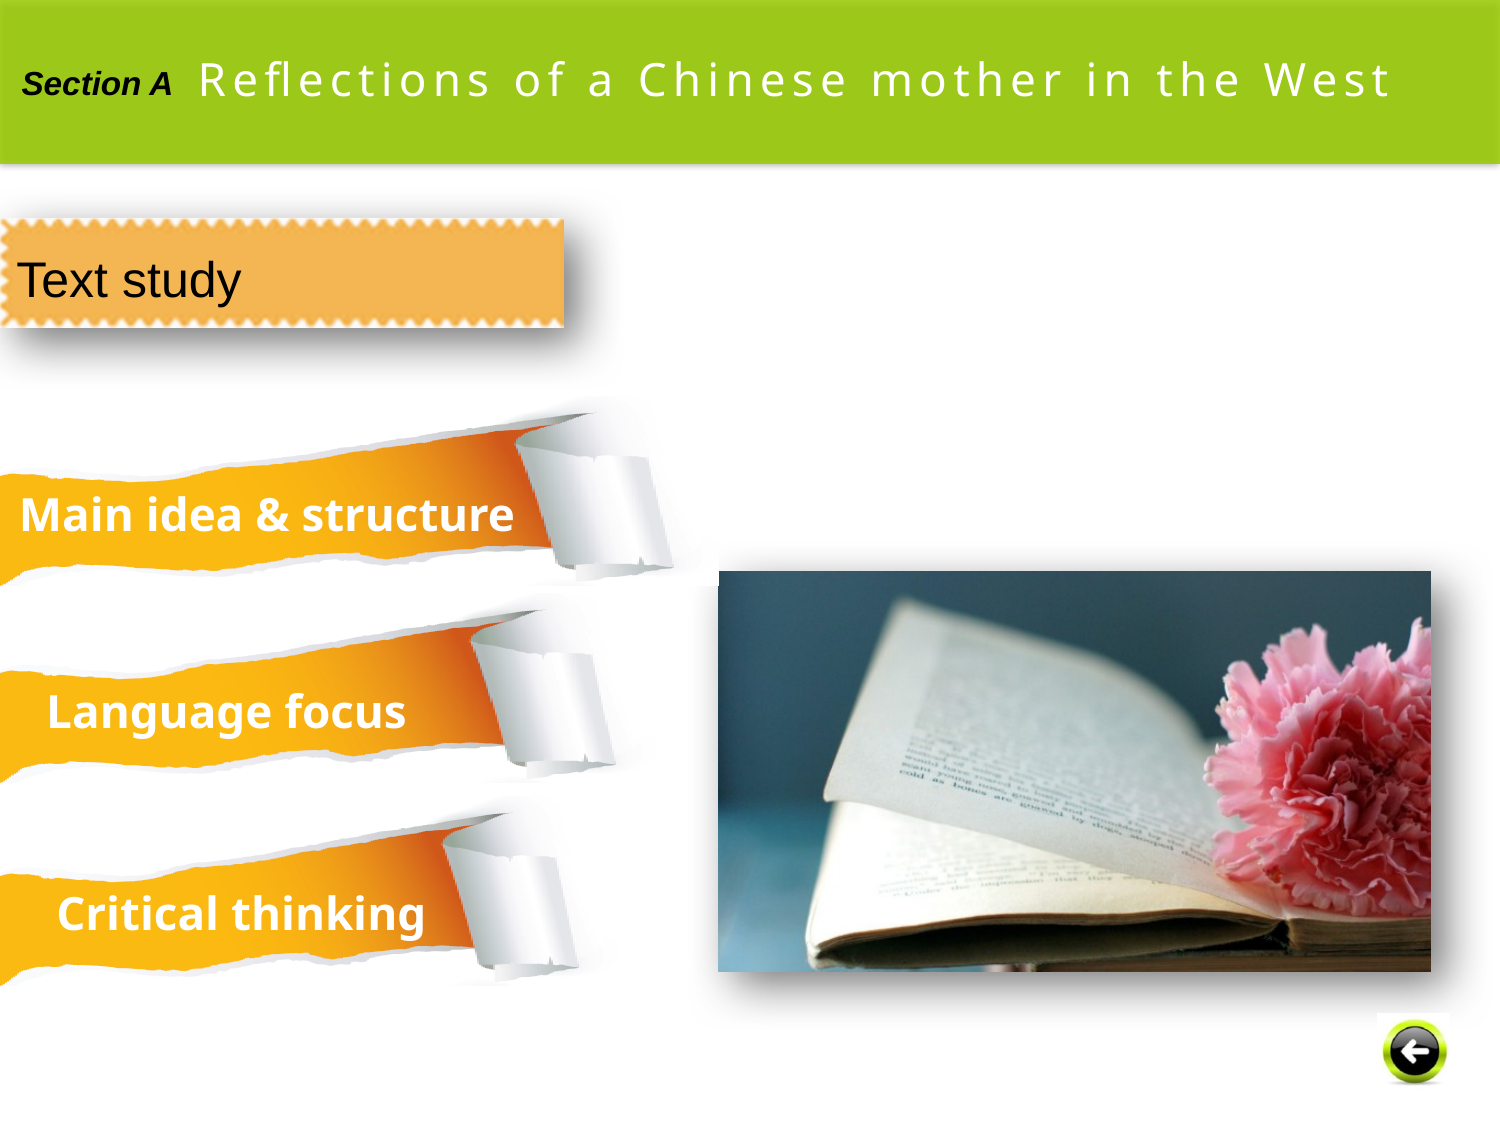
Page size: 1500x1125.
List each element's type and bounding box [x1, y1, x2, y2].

text_box [0, 0, 1500, 1090]
